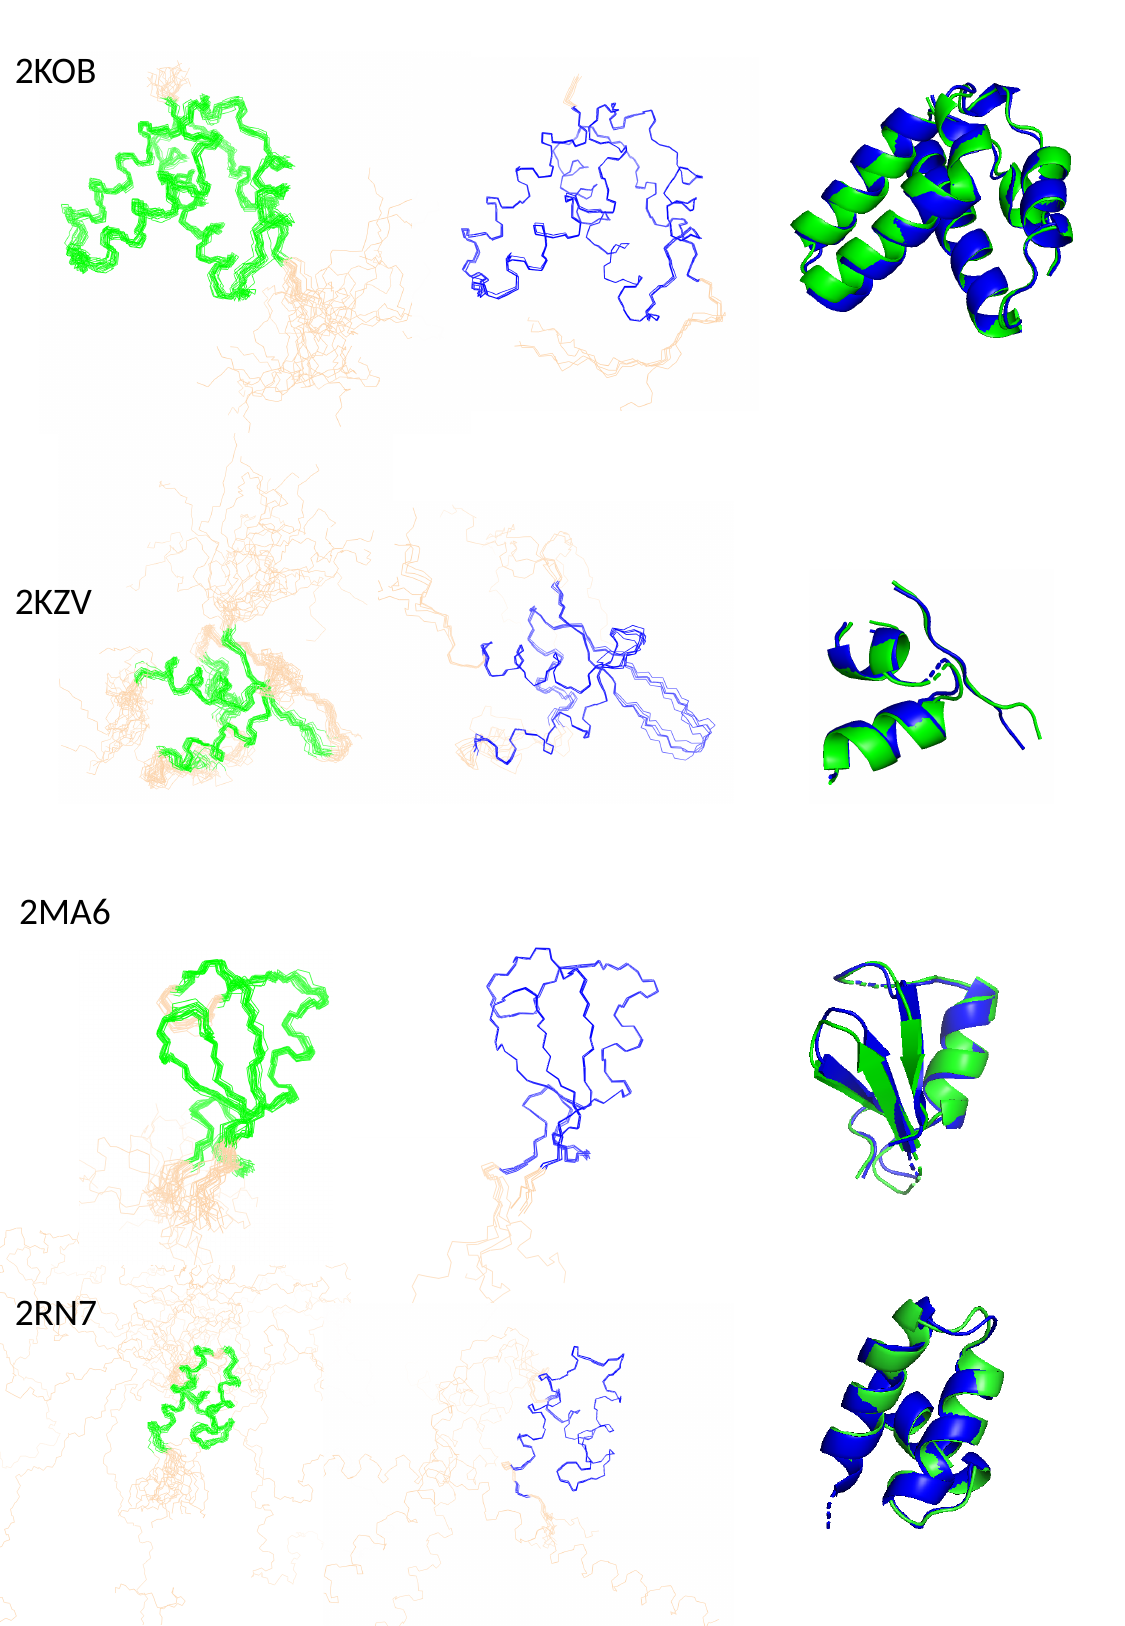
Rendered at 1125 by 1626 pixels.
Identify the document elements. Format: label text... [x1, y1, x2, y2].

picture [788, 1280, 1076, 1553]
picture [786, 933, 1036, 1214]
picture [778, 57, 1086, 355]
text_box 2MA6 [4, 879, 158, 940]
picture [809, 569, 1054, 804]
picture [0, 933, 734, 1626]
text_box 2KOB [0, 38, 153, 99]
picture [39, 51, 759, 804]
text_box 2KZV [0, 569, 58, 630]
